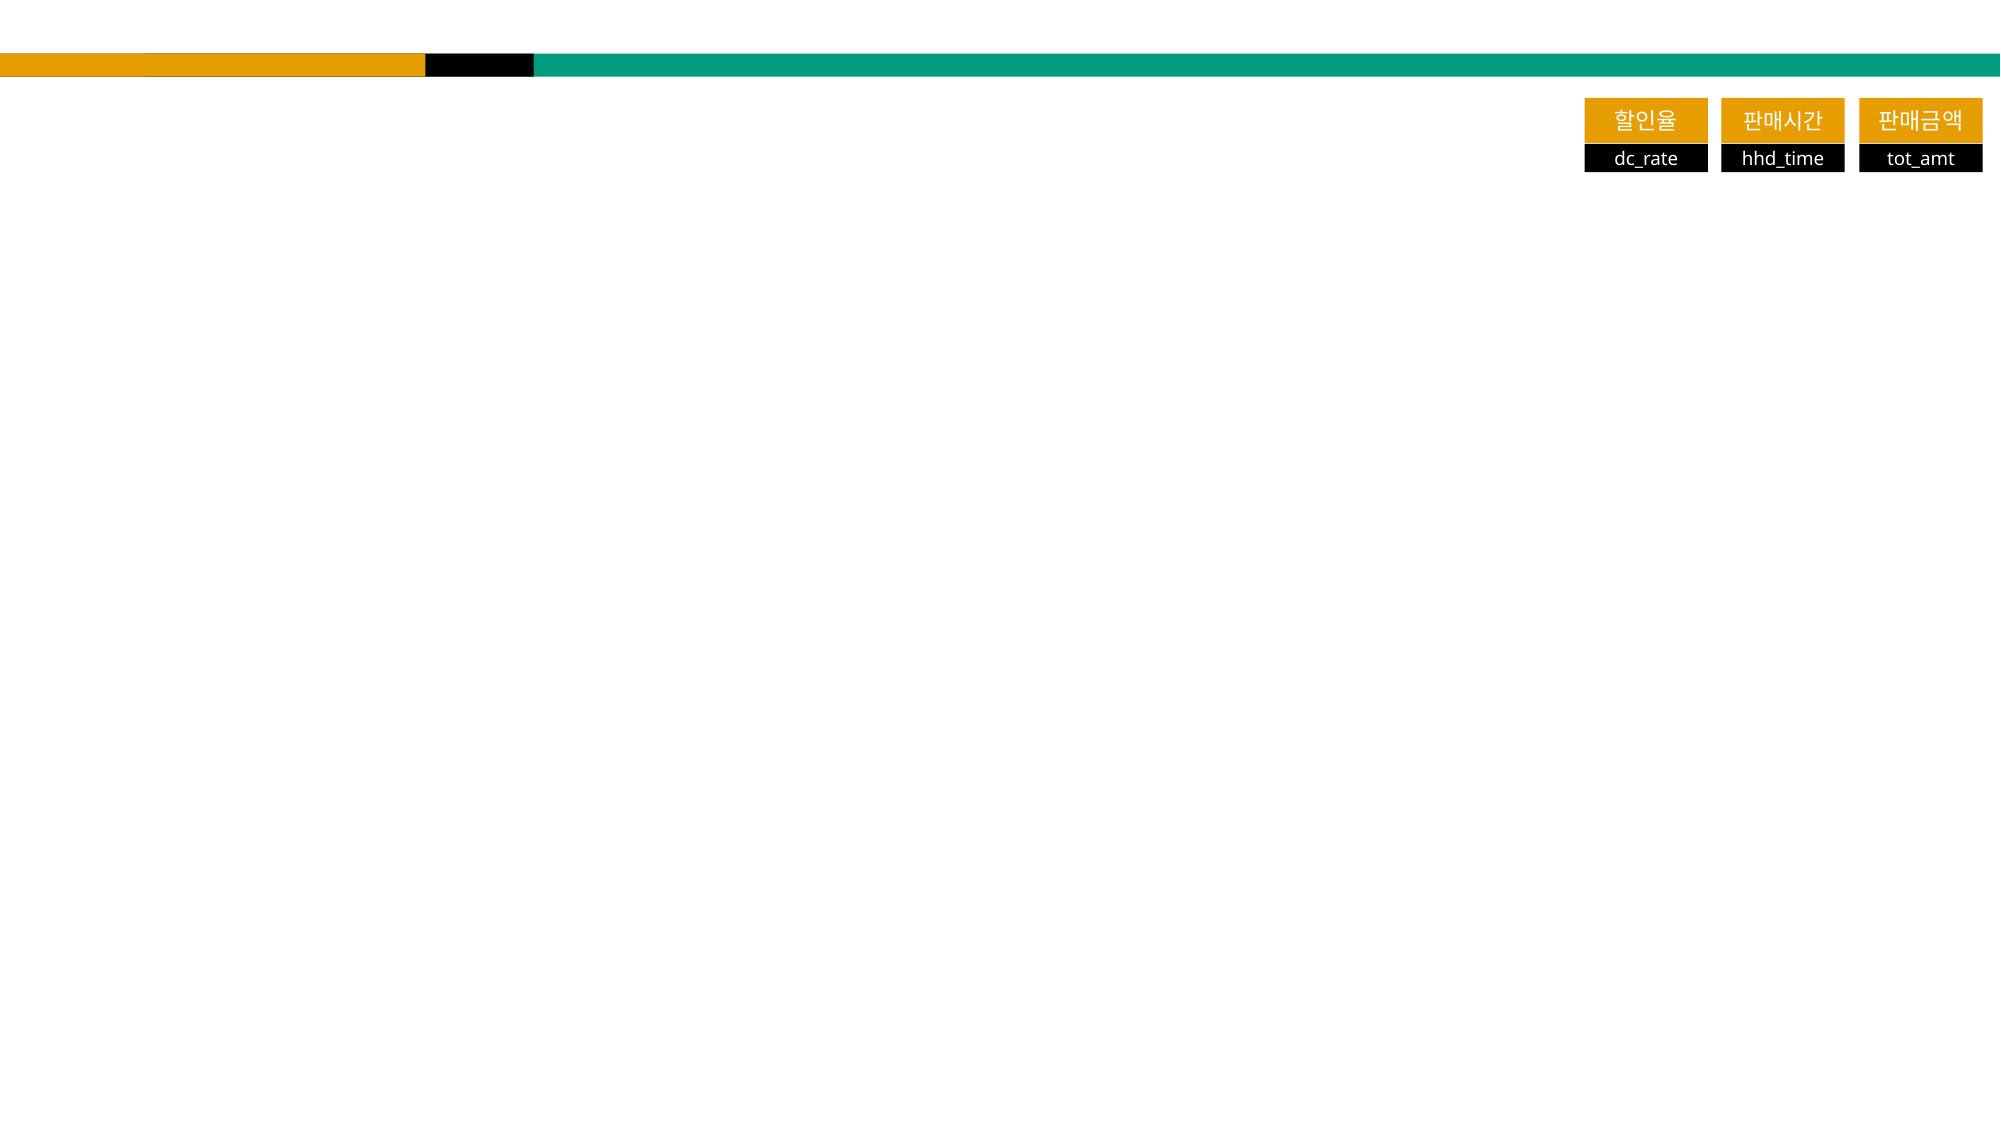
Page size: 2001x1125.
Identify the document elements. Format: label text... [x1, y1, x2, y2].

text_box 판매금액 [1858, 97, 1984, 144]
text_box hhd_time [1720, 144, 1846, 173]
text_box [535, 53, 2000, 78]
text_box tot_amt [1858, 144, 1984, 173]
text_box 할인율 [1584, 97, 1709, 144]
text_box [426, 53, 535, 78]
text_box 판매시간 [1720, 97, 1846, 144]
text_box dc_rate [1584, 144, 1709, 173]
text_box [0, 53, 426, 78]
